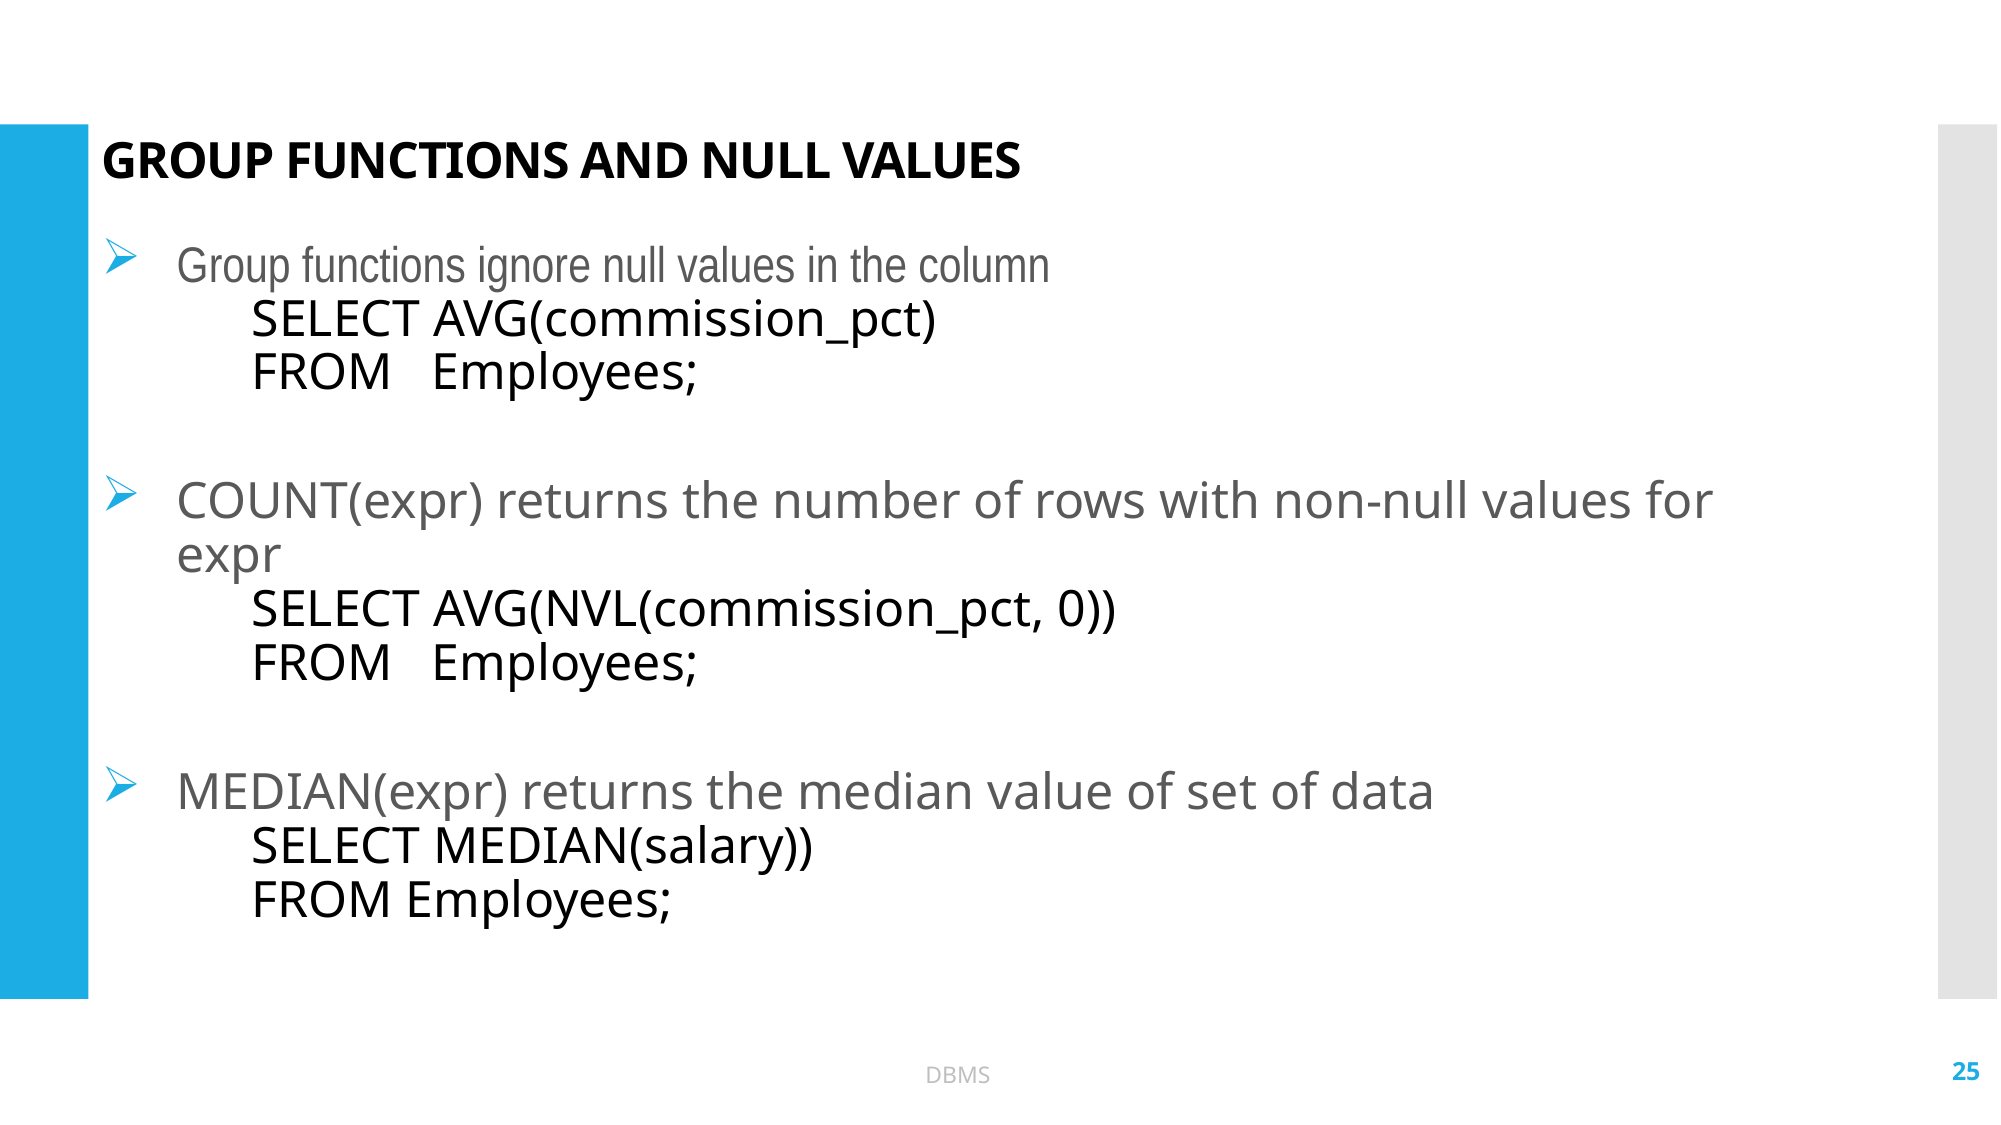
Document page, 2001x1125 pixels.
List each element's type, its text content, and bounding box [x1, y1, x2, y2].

list Group functions ignore null values in the column SELECT AVG(commission_pct) FROM Employees; COUNT(expr) returns the number of rows with non-null values for expr SELECT AVG(NVL(commission_pct, 0)) FROM Employees; MEDIAN(expr) returns the median value of set of data SELECT MEDIAN(salary)) FROM Employees; [86, 231, 1830, 1036]
slide_number 25 [1744, 1042, 1996, 1103]
footer DBMS [473, 1046, 1443, 1107]
title GROUP FUNCTIONS AND NULL VALUES [86, 128, 1653, 189]
